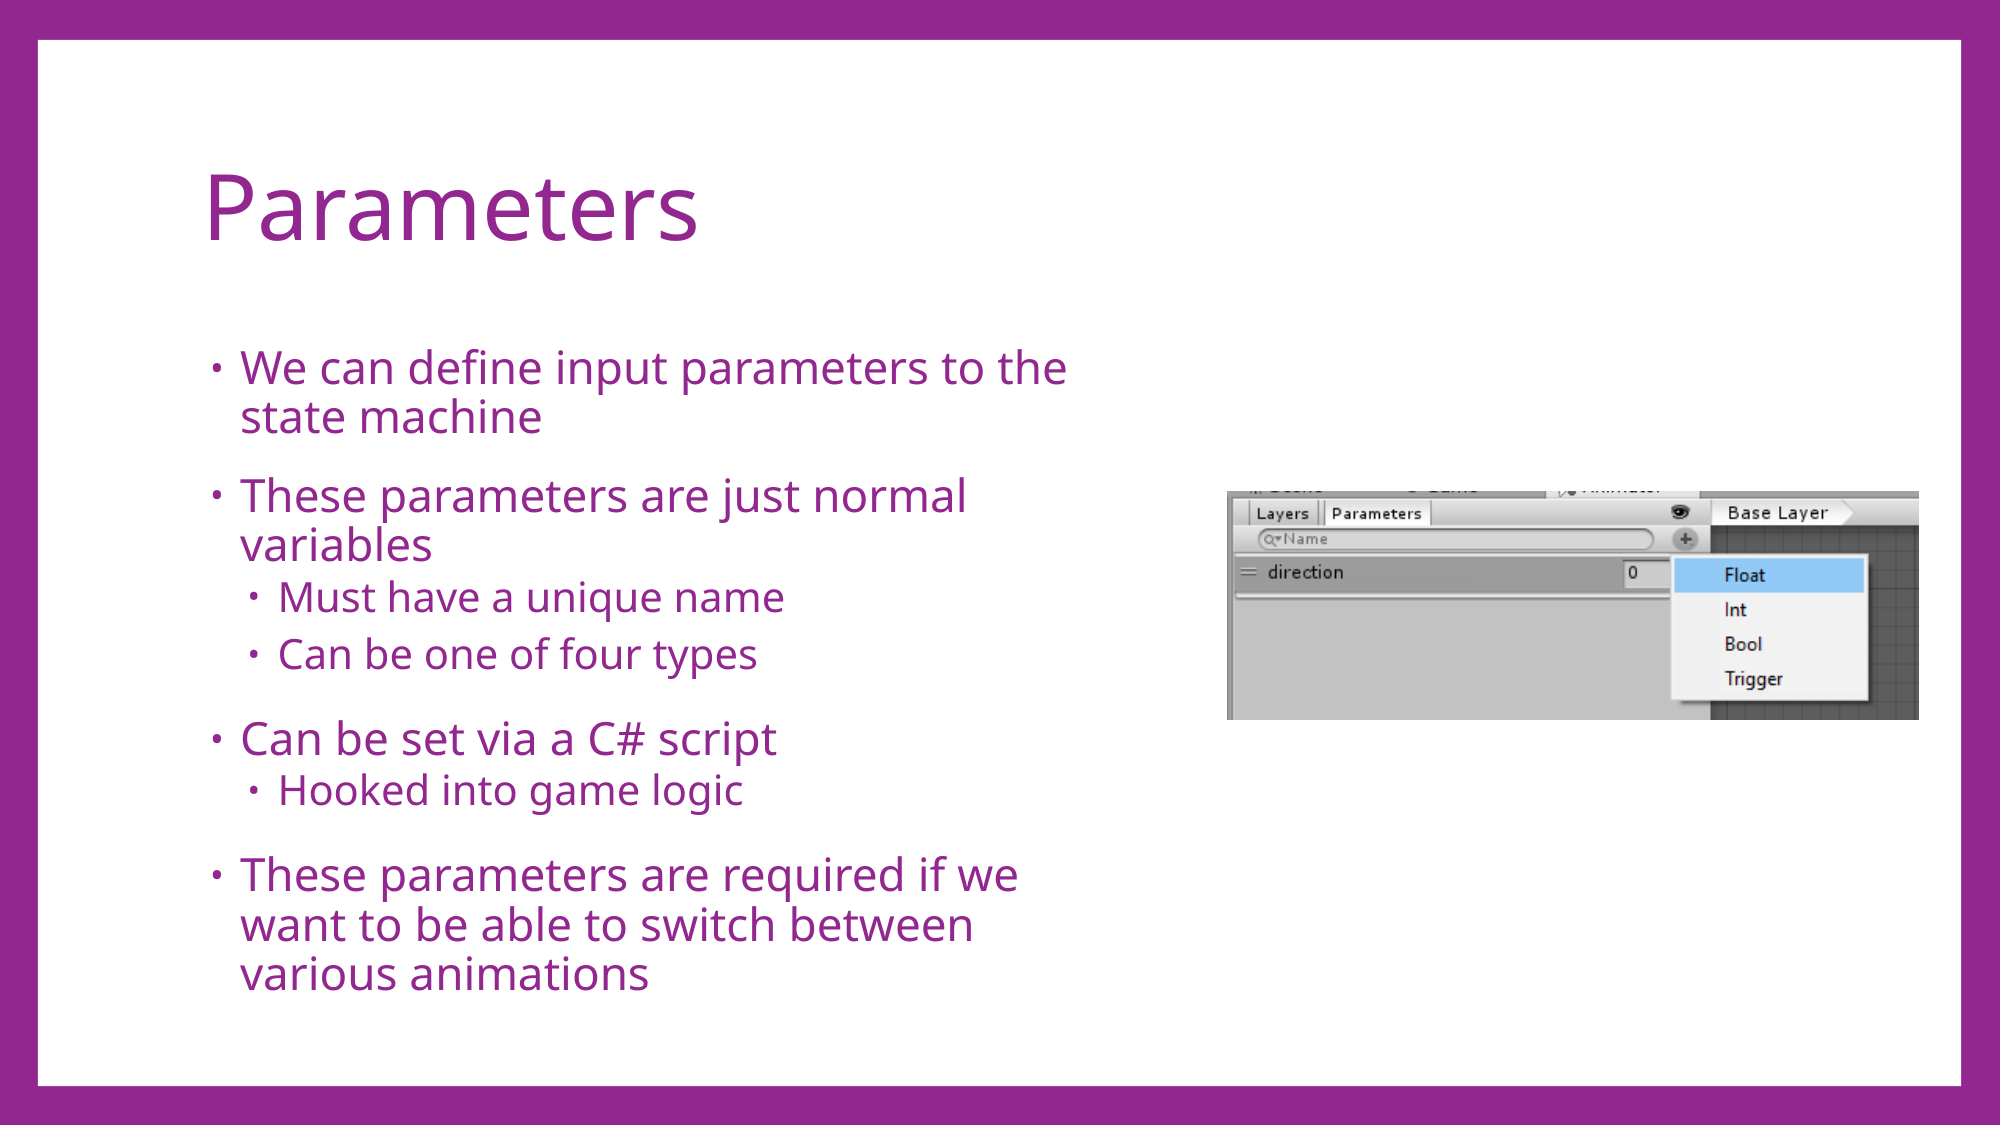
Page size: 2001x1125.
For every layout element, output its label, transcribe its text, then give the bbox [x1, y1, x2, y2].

picture [1227, 490, 1919, 720]
list We can define input parameters to the state machine These parameters are just normal variables Must have a unique name Can be one of four types Can be set via a C# script Hooked into game logic These parameters are required if we want to be able to switch between various animations [187, 337, 1139, 1000]
title Parameters [187, 99, 1808, 323]
